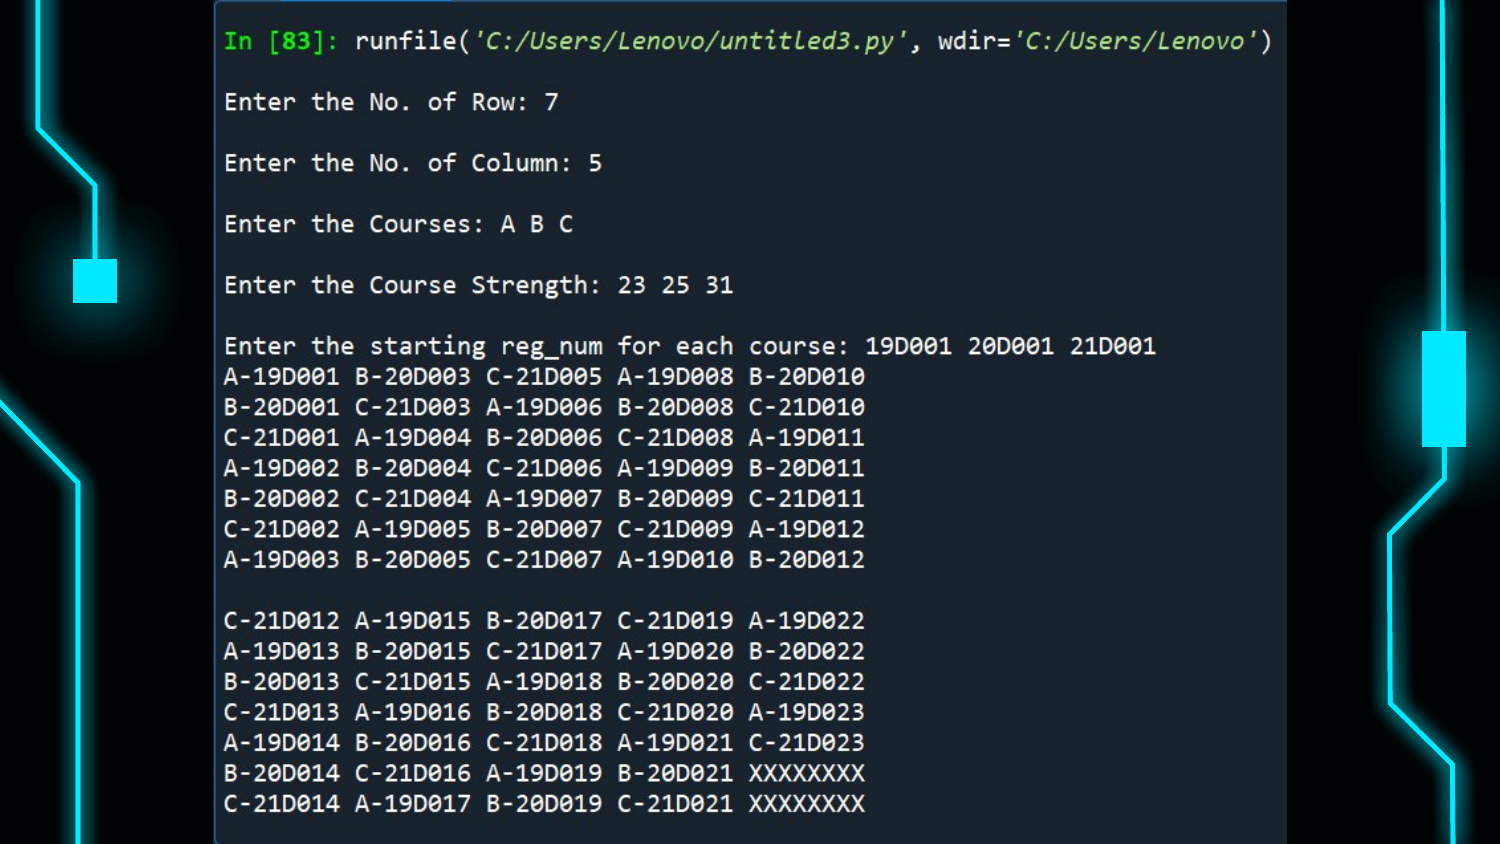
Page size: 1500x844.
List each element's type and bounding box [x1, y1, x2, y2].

picture [213, 0, 1287, 844]
